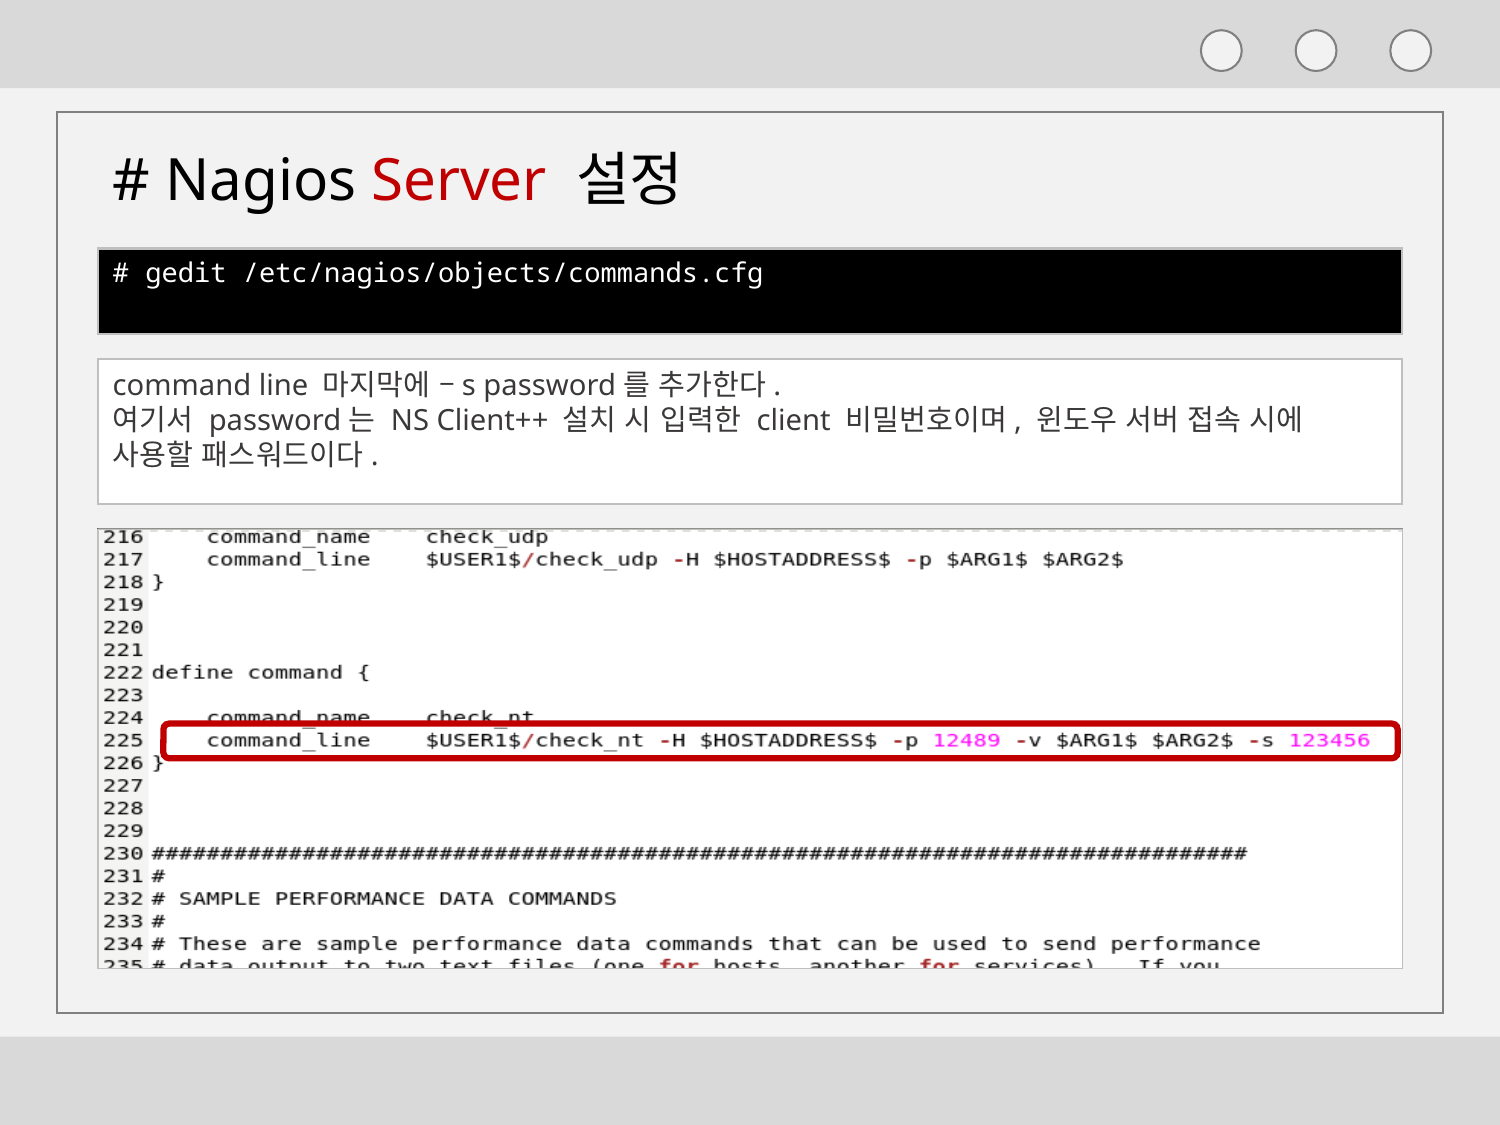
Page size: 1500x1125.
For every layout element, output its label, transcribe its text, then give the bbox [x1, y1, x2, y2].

text_box [1389, 29, 1433, 73]
text_box # gedit /etc/nagios/objects/commands.cfg [97, 247, 1403, 335]
text_box [1294, 29, 1338, 73]
text_box [0, 1036, 1500, 1125]
picture [97, 528, 1403, 969]
text_box [0, 0, 1500, 89]
text_box command line 마지막에 –s password를 추가한다. 여기서 password는 NS Client++ 설치 시 입력한 client 비밀번호이며, 윈도우 서버 접속 시에 사용할 패스워드이다. [97, 358, 1403, 505]
text_box # Nagios Server 설정 [97, 134, 1402, 220]
text_box [1199, 29, 1243, 73]
text_box [56, 111, 1444, 1014]
